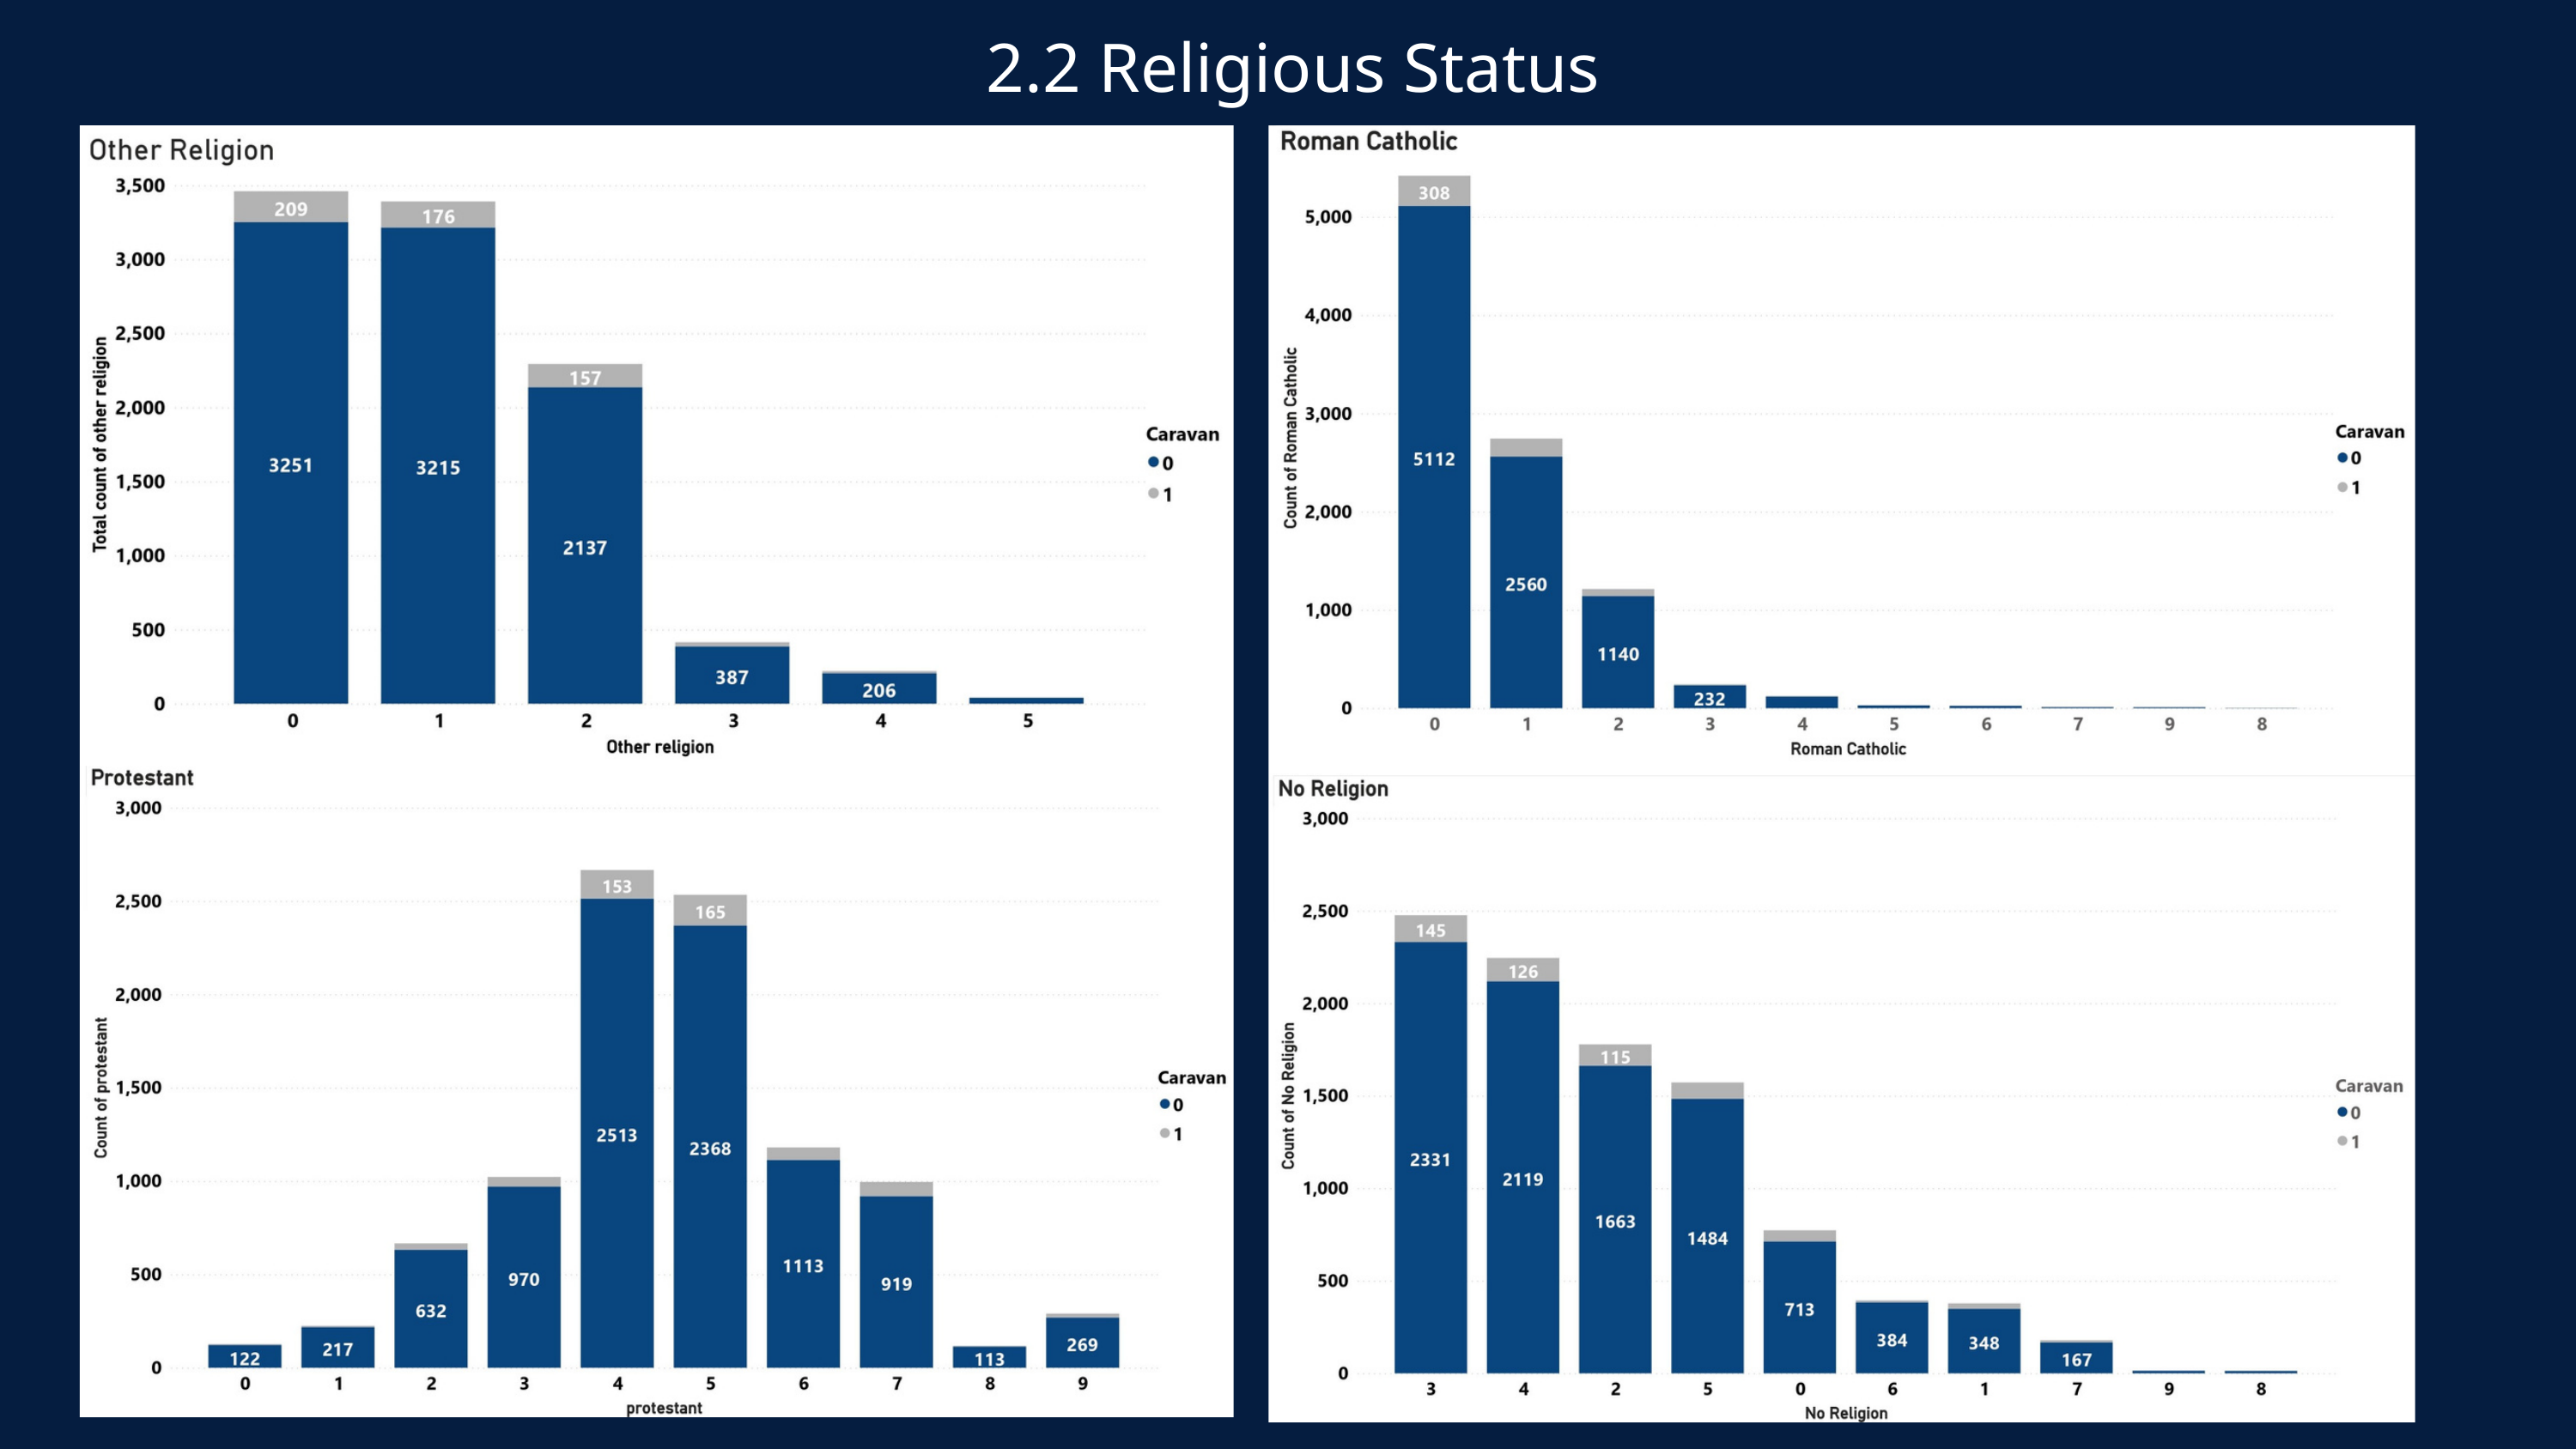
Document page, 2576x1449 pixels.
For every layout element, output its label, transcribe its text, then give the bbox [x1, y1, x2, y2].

text_box [79, 766, 1234, 1417]
text_box [1268, 125, 2415, 766]
text_box [79, 125, 1234, 766]
text_box [1268, 766, 2415, 1422]
text_box 2.2 Religious Status [656, 12, 1931, 106]
